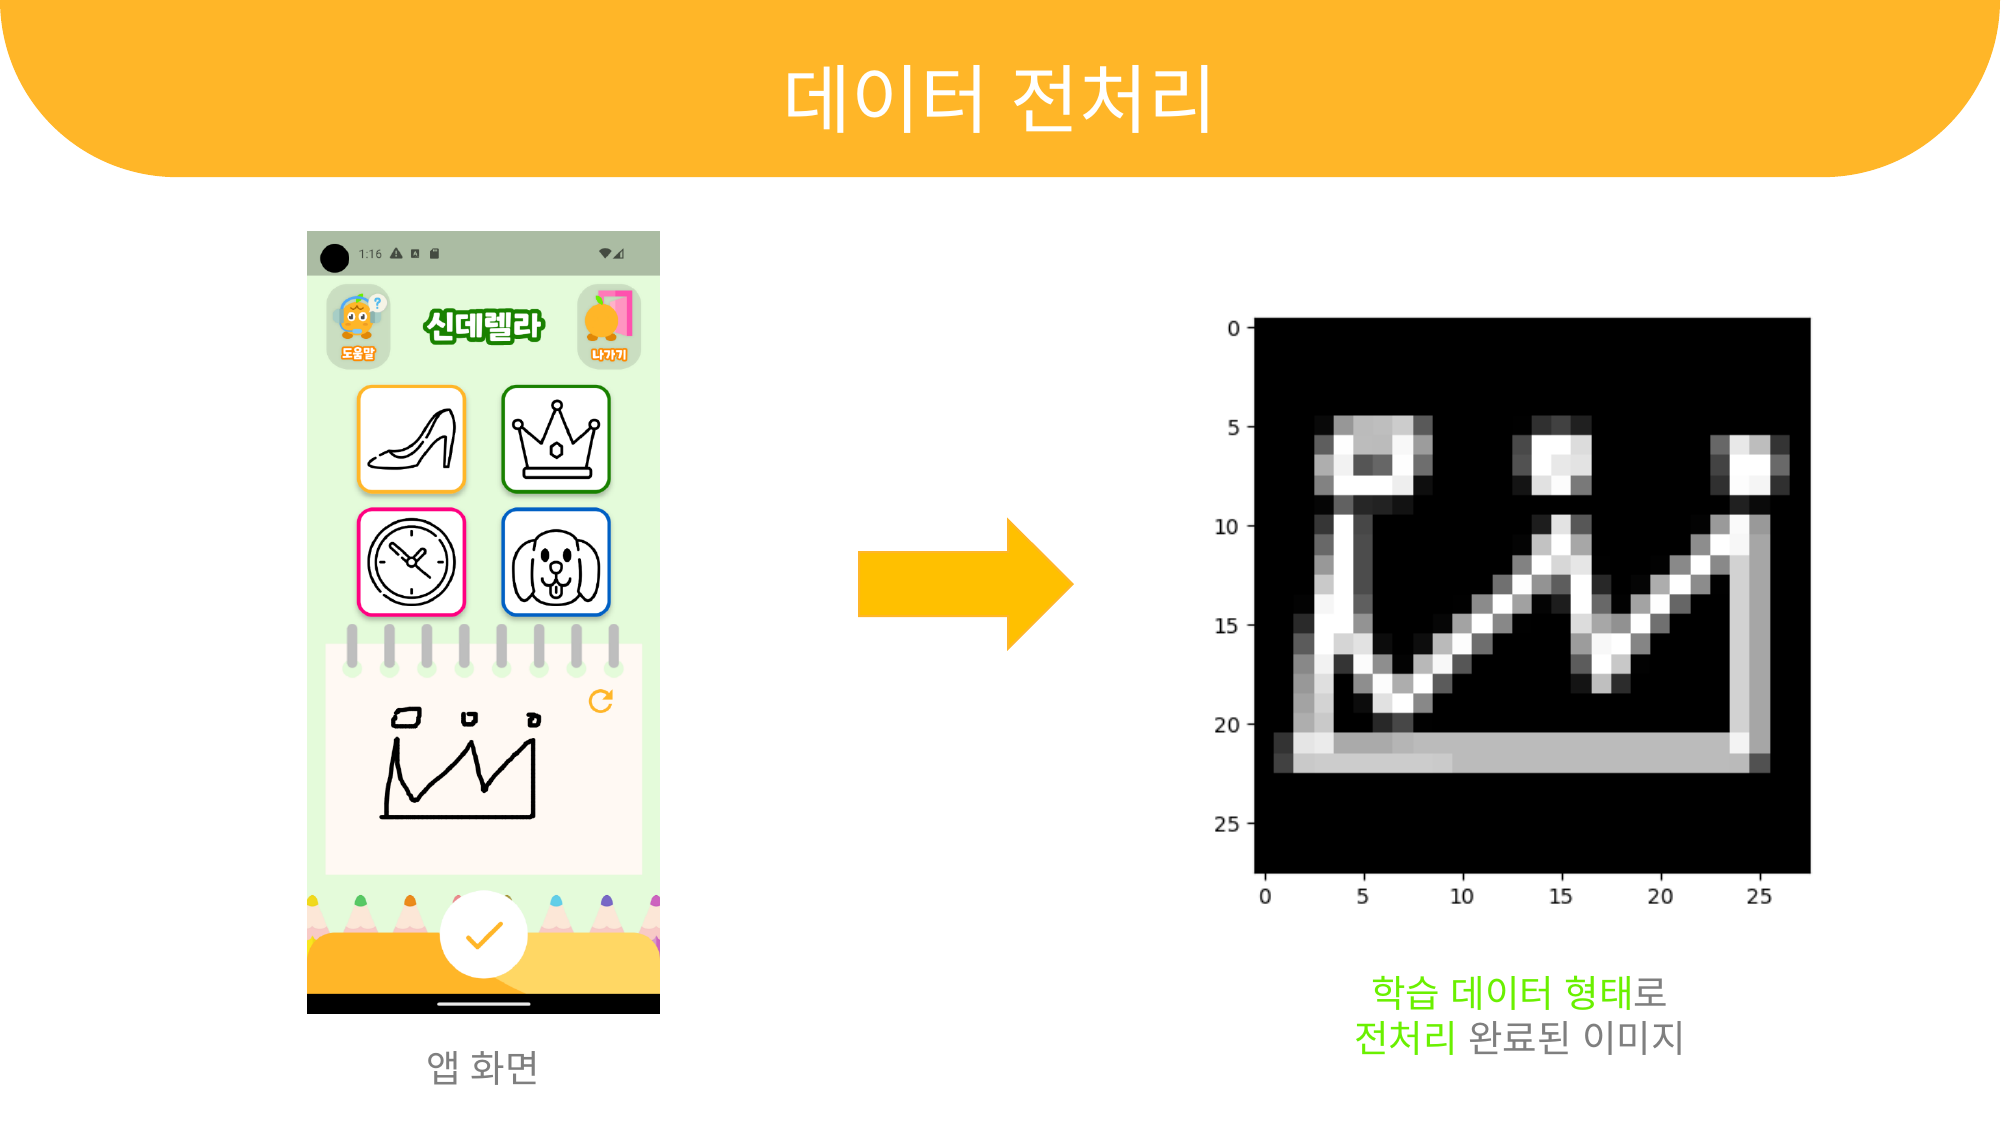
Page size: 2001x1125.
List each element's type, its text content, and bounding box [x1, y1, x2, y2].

picture [1039, 231, 2000, 952]
picture [307, 231, 660, 1014]
text_box 앱 화면 [411, 1038, 555, 1098]
text_box 학습 데이터 형태로 전처리 완료된 이미지 [1339, 962, 1701, 1068]
title 데이터 전처리 [137, 29, 1863, 178]
text_box [858, 517, 1039, 651]
